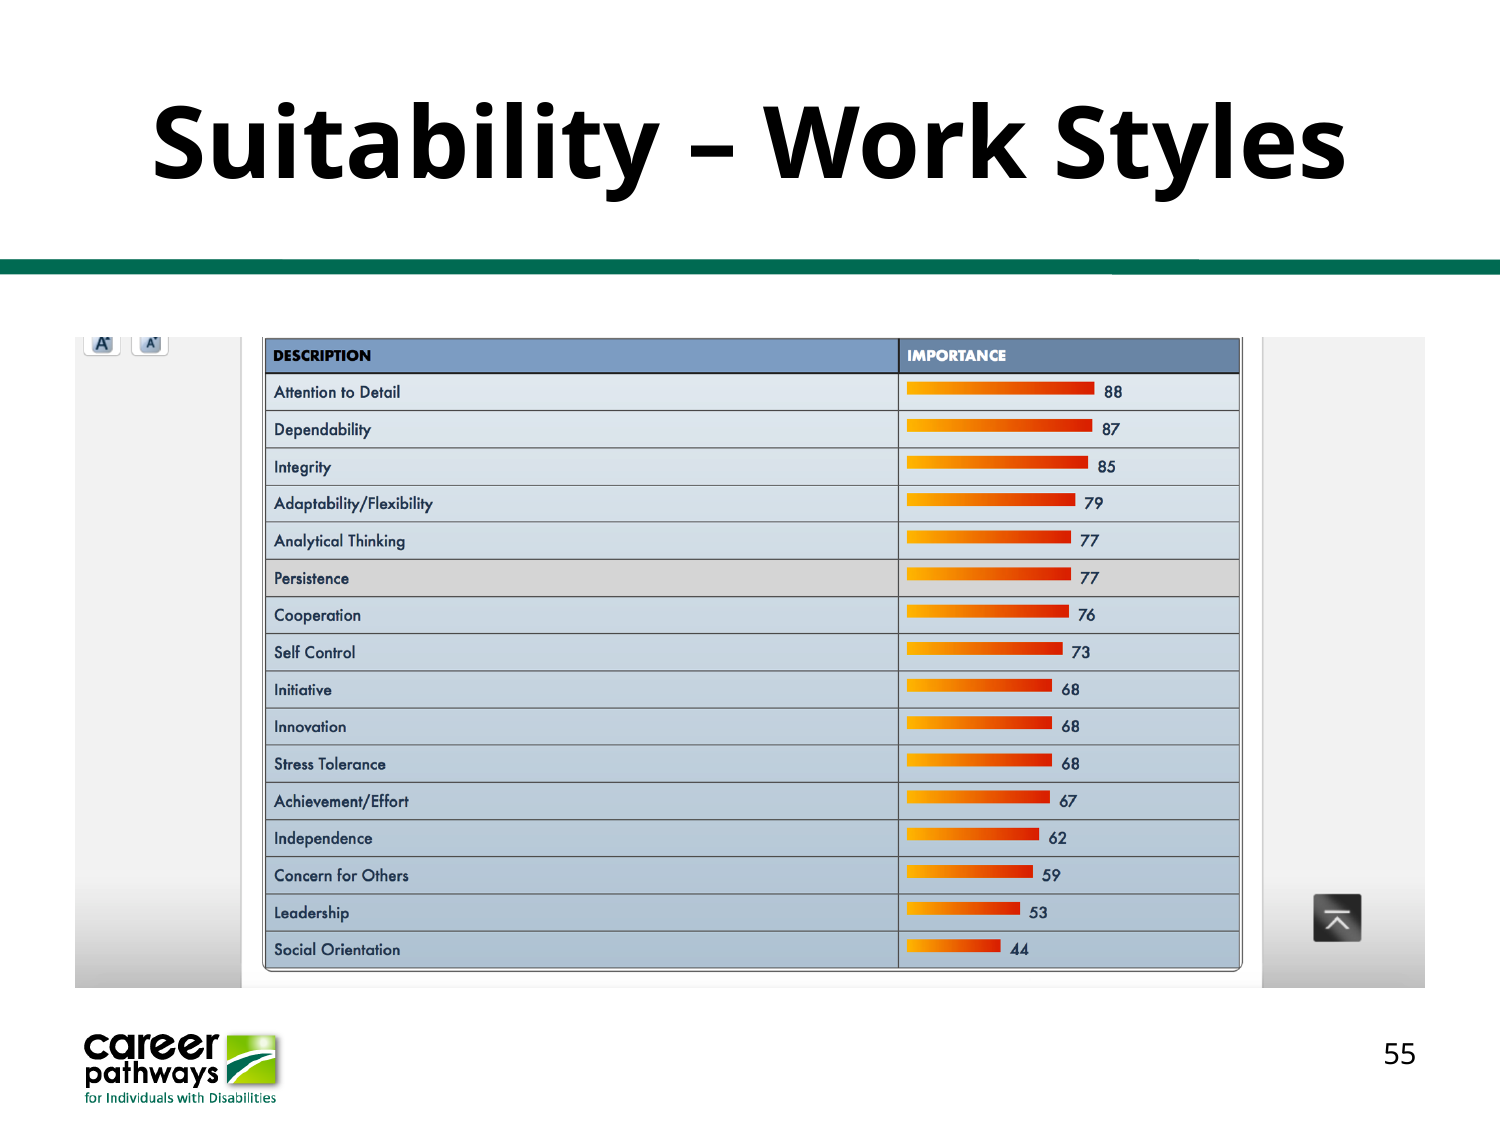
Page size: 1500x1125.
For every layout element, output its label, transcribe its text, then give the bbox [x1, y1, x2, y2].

title Suitability – Work Styles [75, 45, 1425, 233]
picture [77, 1026, 285, 1107]
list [73, 336, 1426, 989]
slide_number 55 [1350, 1025, 1450, 1085]
